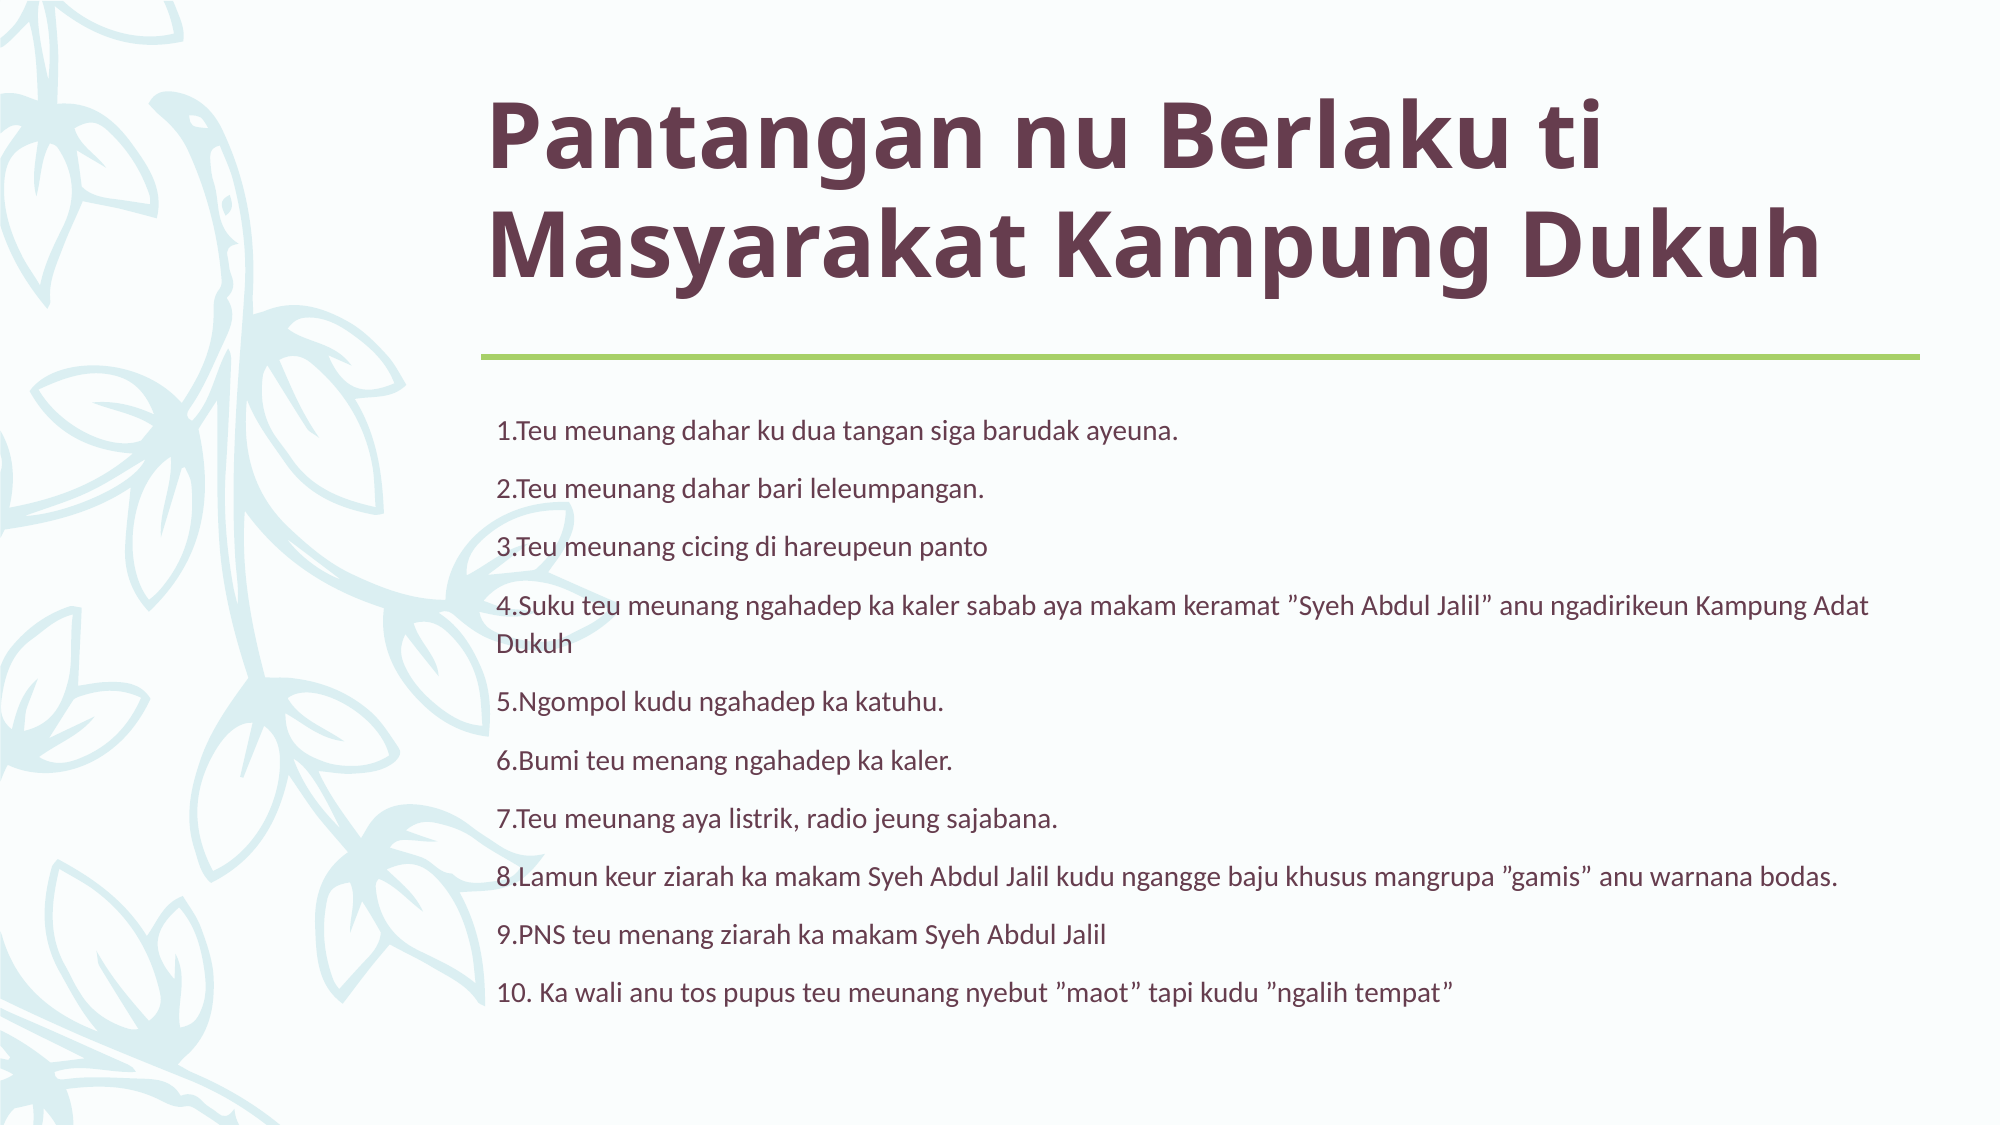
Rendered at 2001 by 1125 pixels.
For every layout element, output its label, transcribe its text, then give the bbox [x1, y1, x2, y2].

list 1.Teu meunang dahar ku dua tangan siga barudak ayeuna. 2.Teu meunang dahar bari leleumpangan. 3.Teu meunang cicing di hareupeun panto 4.Suku teu meunang ngahadep ka kaler sabab aya makam keramat ”Syeh Abdul Jalil” anu ngadirikeun Kampung Adat Dukuh 5.Ngompol kudu ngahadep ka katuhu. 6.Bumi teu menang ngahadep ka kaler. 7.Teu meunang aya listrik, radio jeung sajabana. 8.Lamun keur ziarah ka makam Syeh Abdul Jalil kudu ngangge baju khusus mangrupa ”gamis” anu warnana bodas. 9.PNS teu menang ziarah ka makam Syeh Abdul Jalil 10. Ka wali anu tos pupus teu meunang nyebut ”maot” tapi kudu ”ngalih tempat” [481, 399, 1920, 929]
title Pantangan nu Berlaku ti Masyarakat Kampung Dukuh [470, 73, 1931, 330]
